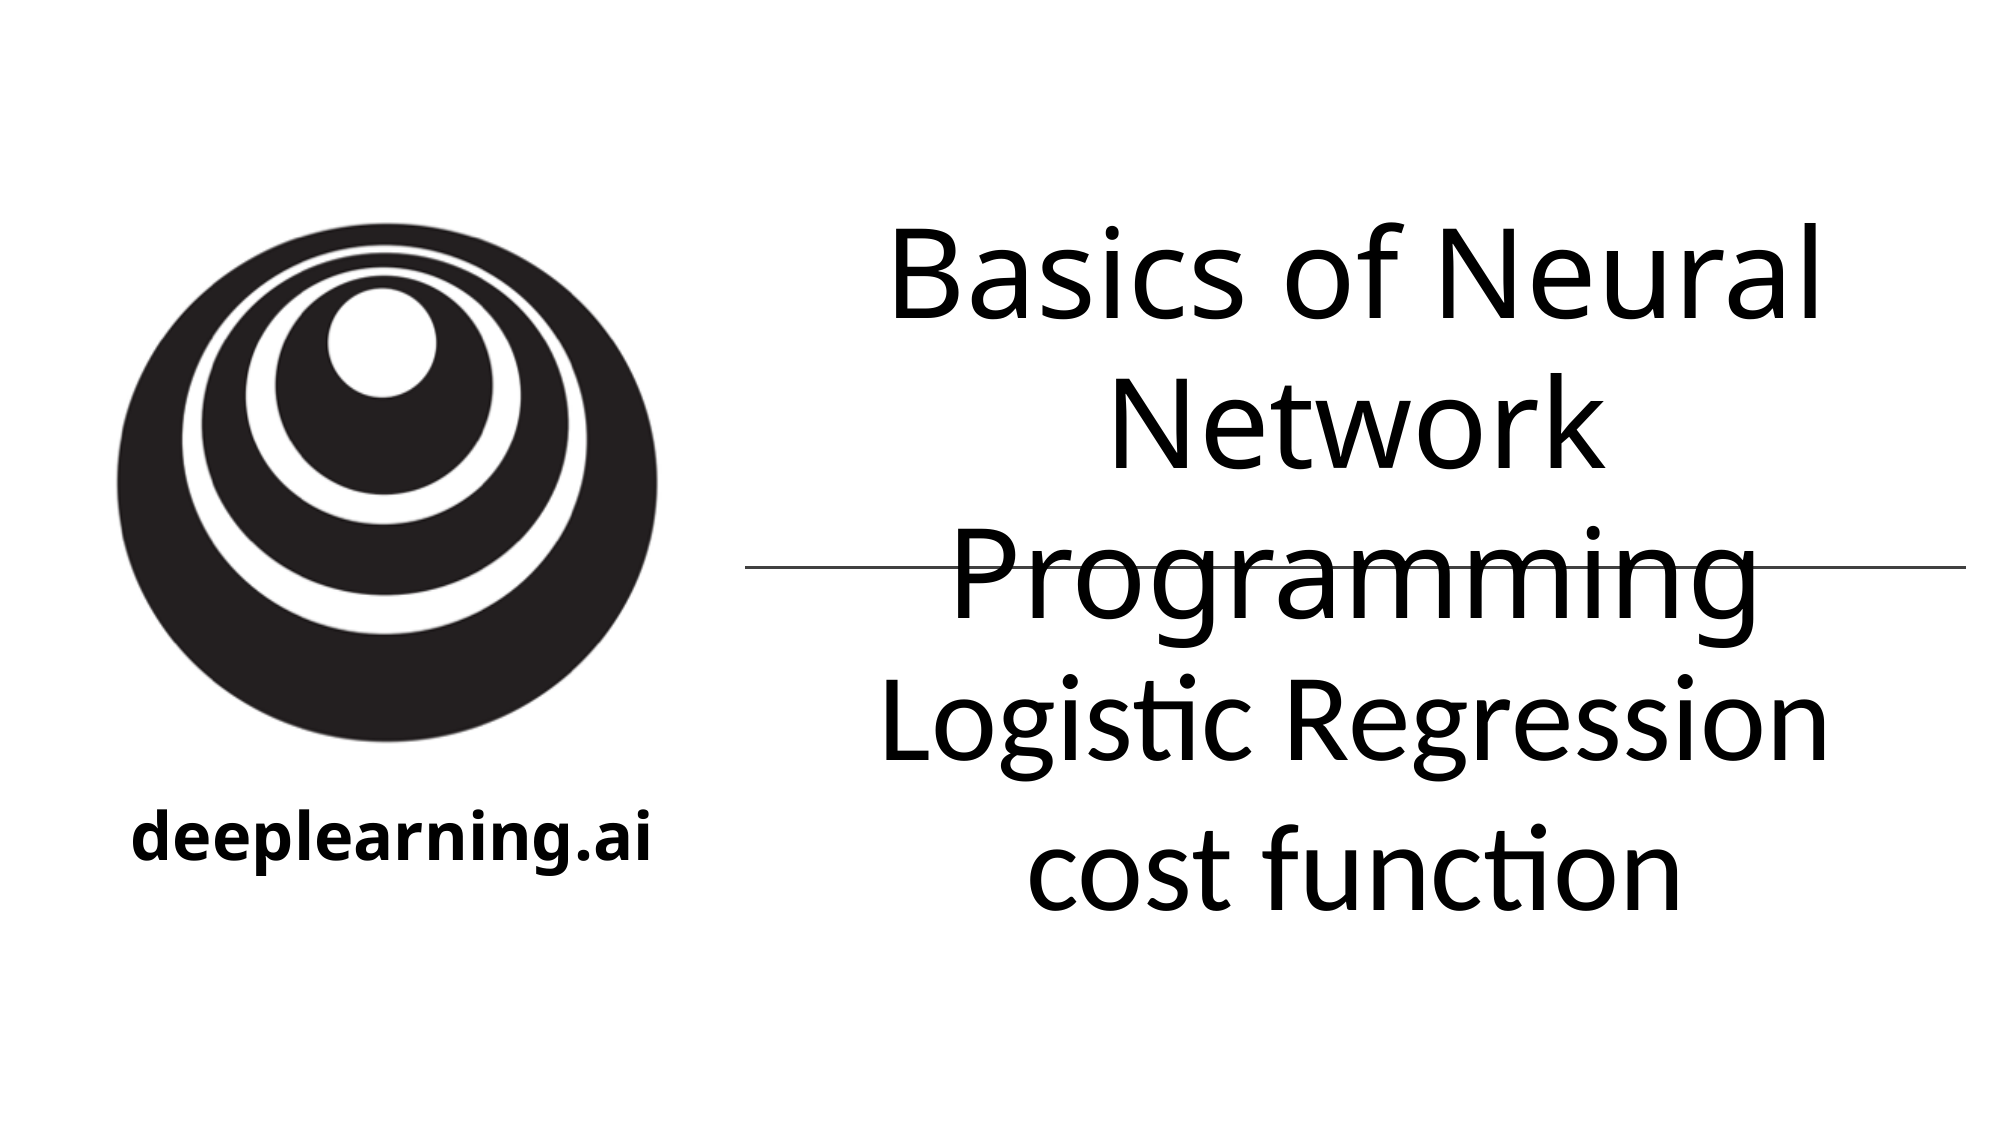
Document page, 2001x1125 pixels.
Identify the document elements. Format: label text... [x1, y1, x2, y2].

text_box Basics of Neural Network Programming [759, 186, 1953, 567]
text_box Logistic Regression cost function [864, 628, 1848, 944]
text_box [26, 186, 759, 883]
text_box Basics of Neural Network Programming [759, 568, 1953, 651]
